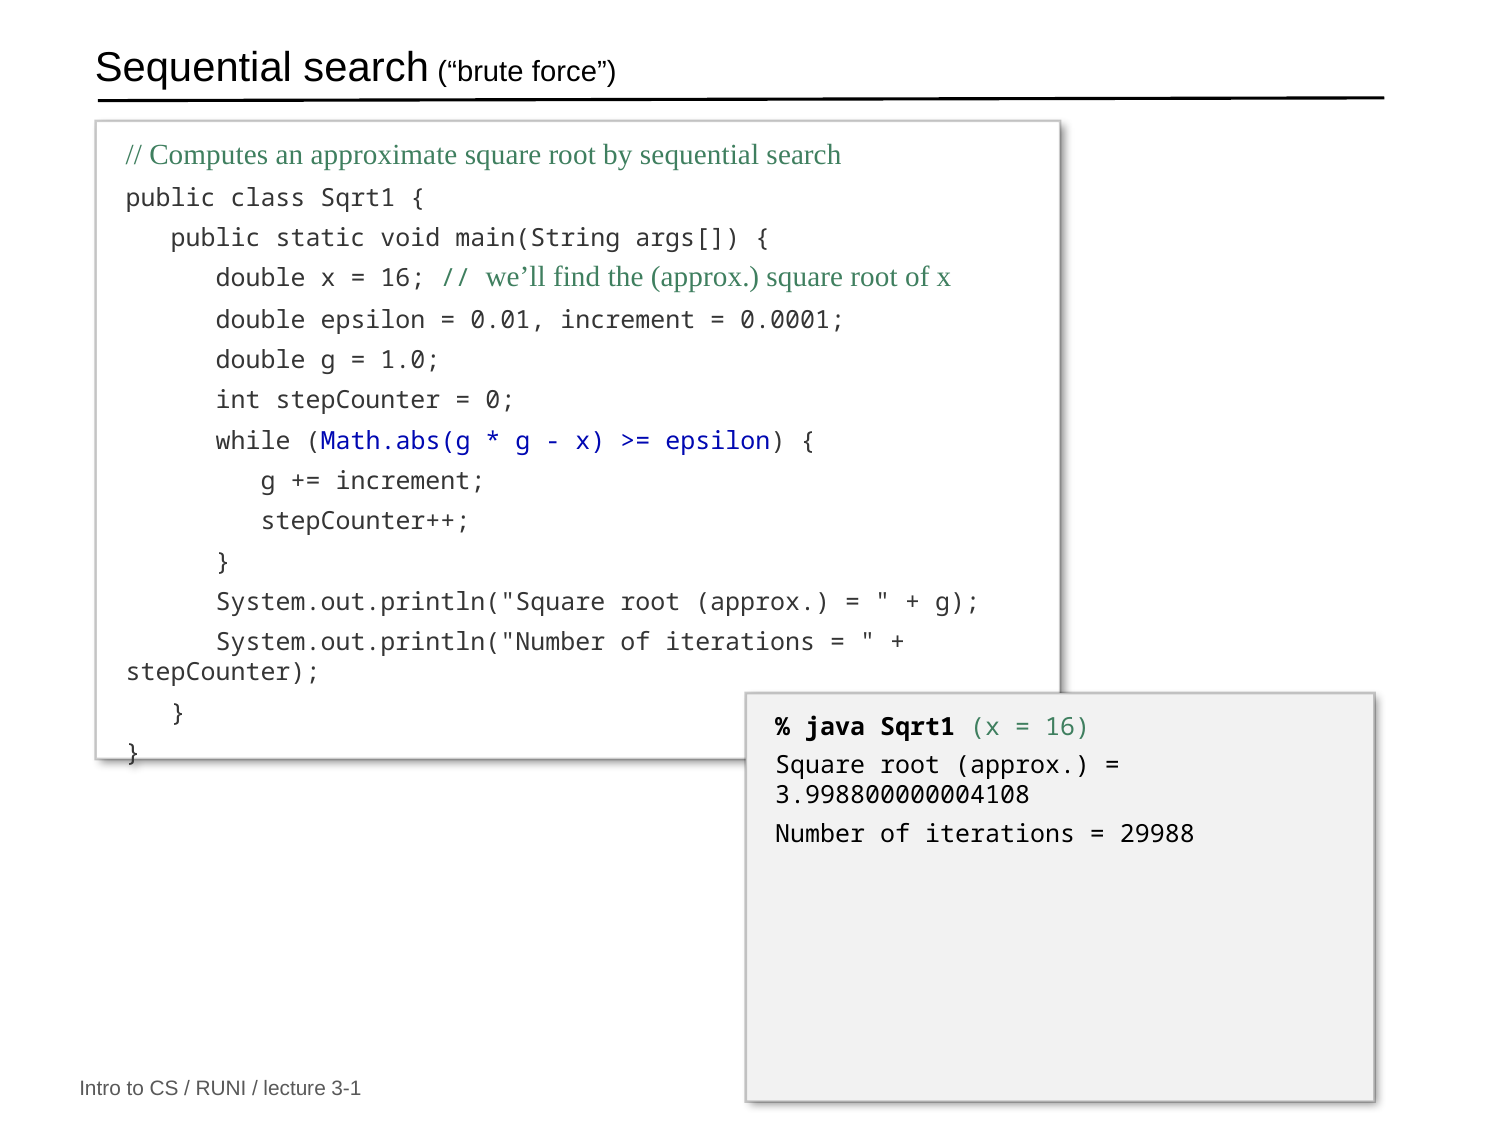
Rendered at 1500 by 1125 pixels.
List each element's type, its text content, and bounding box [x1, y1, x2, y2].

text_box % java Sqrt1 (x = 16) Square root (approx.) = 3.998800000004108 Number of iterations = 29988 [745, 693, 1375, 1102]
title Sequential search (“brute force”) [79, 33, 1371, 109]
text_box // Computes an approximate square root by sequential search public class Sqrt1 { public static void main(String args[]) { double x = 16; // we’ll find the (approx.) square root of x double epsilon = 0.01, increment = 0.0001; double g = 1.0; int stepCounter = 0; while (Math.abs(g * g - x) >= epsilon) { g += increment; stepCounter++; } System.out.println("Square root (approx.) = " + g); System.out.println("Number of iterations = " + stepCounter); } } [95, 120, 1061, 760]
